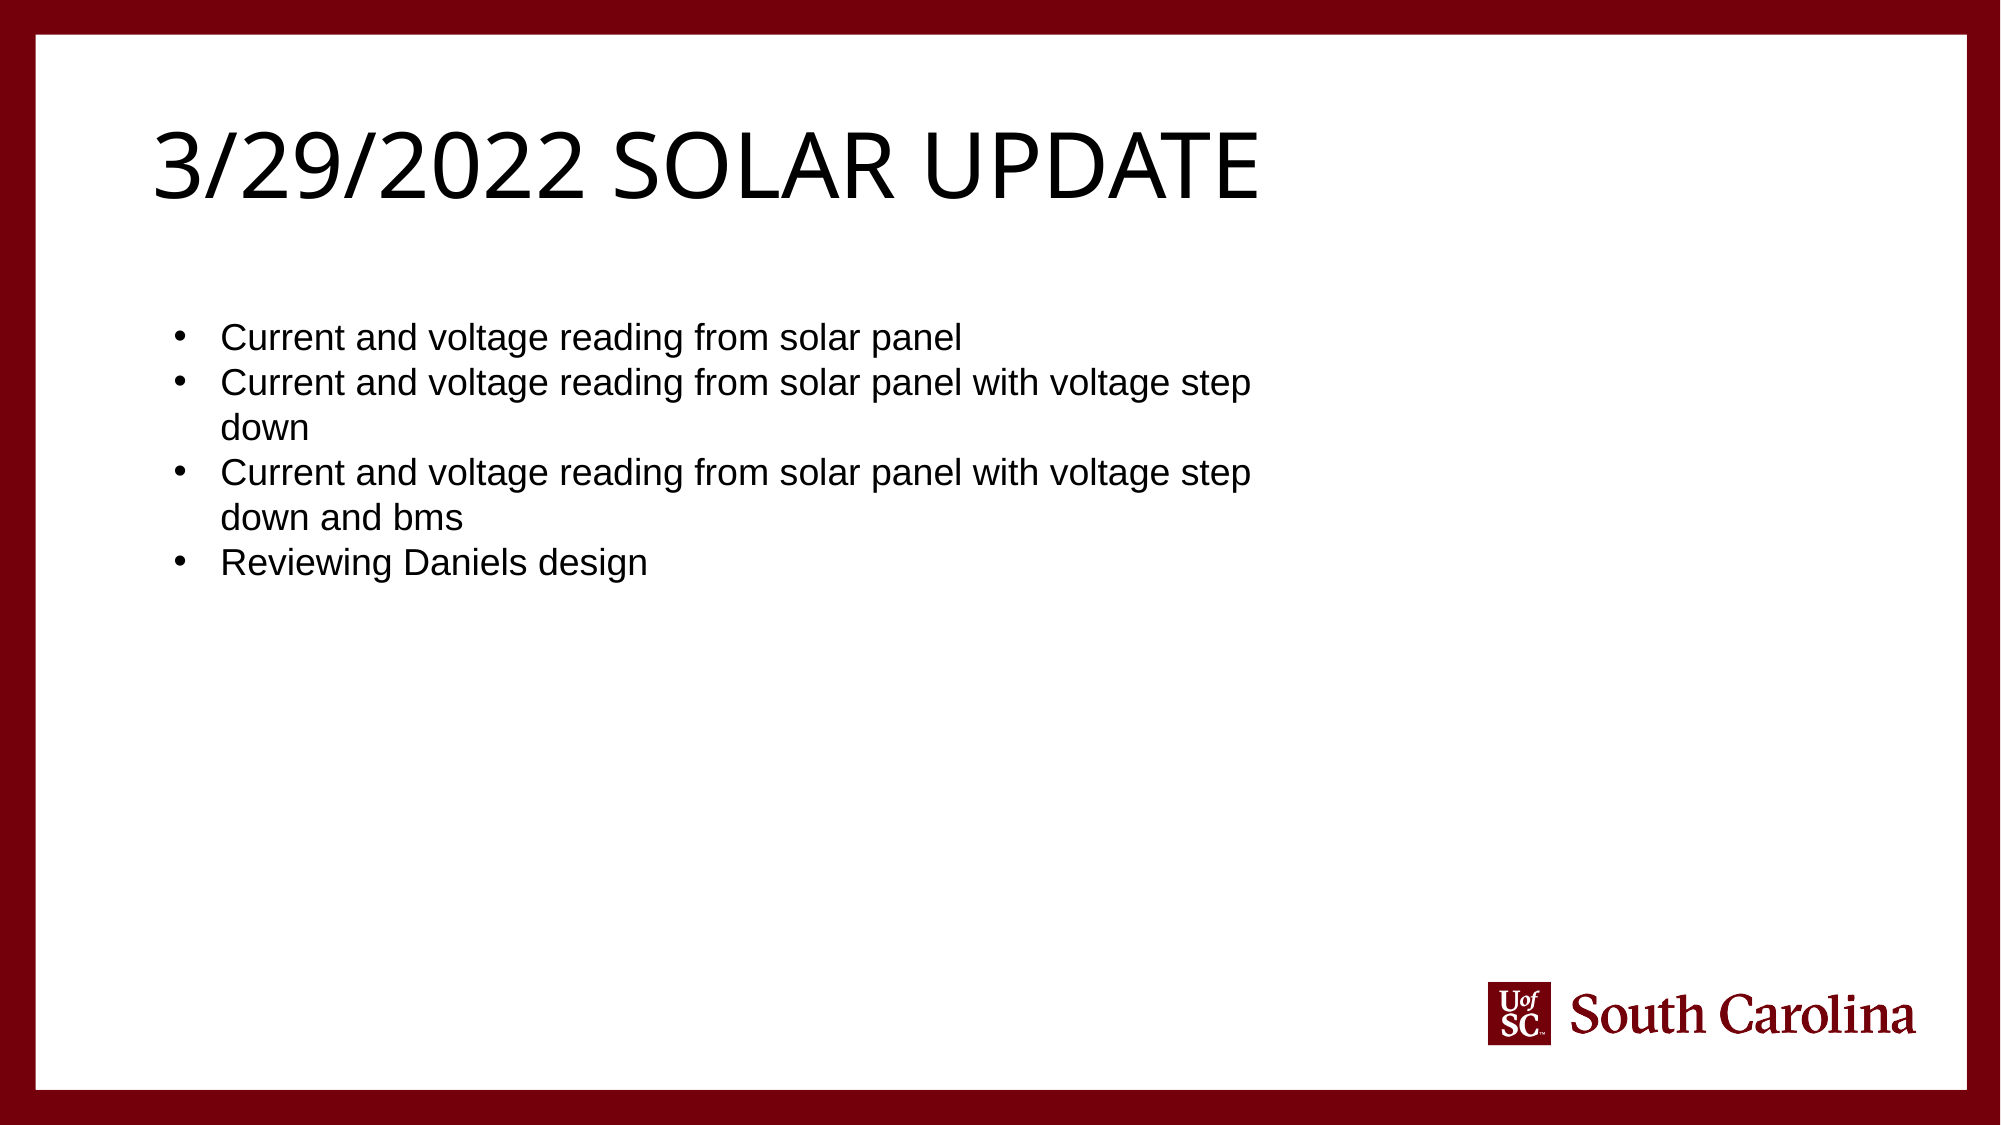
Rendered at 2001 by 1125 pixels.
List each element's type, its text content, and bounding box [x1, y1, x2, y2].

picture [0, 0, 2001, 1125]
title 3/29/2022 Solar Update [137, 59, 1863, 278]
text_box Current and voltage reading from solar panel Current and voltage reading from solar panel with voltage step down Current and voltage reading from solar panel with voltage step down and bms Reviewing Daniels design [158, 305, 1352, 590]
